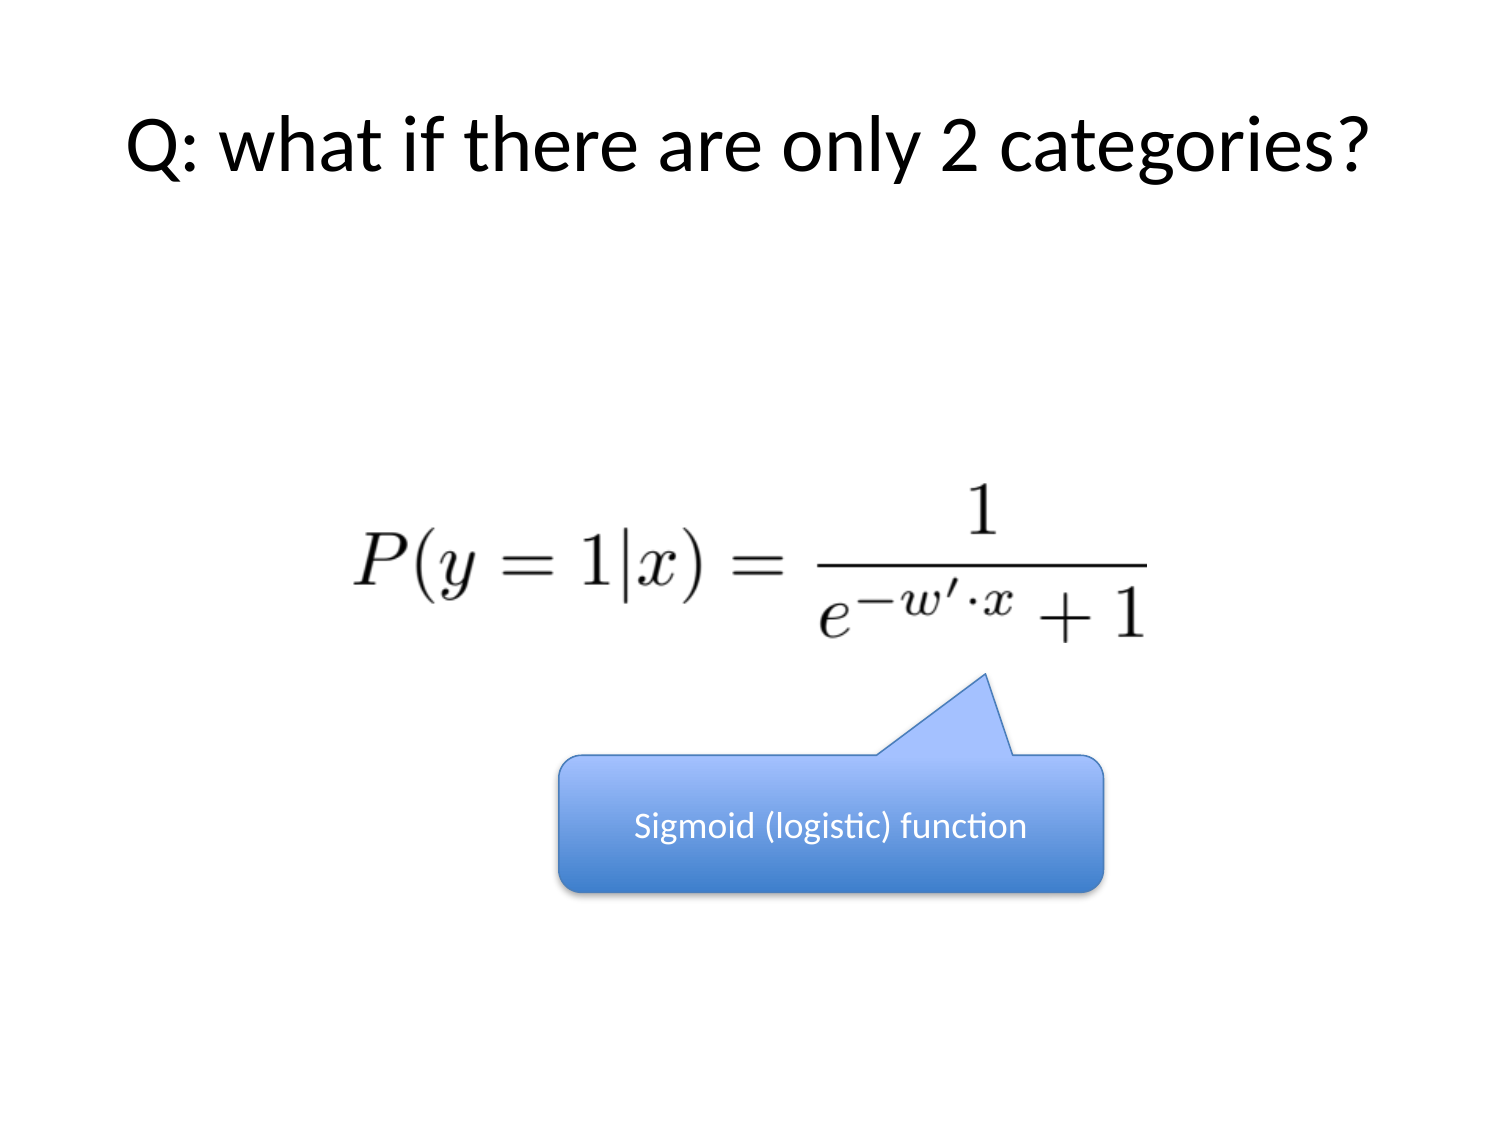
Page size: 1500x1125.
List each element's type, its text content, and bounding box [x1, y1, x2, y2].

text_box Sigmoid (logistic) function [558, 673, 1105, 894]
title Q: what if there are only 2 categories? [75, 45, 1425, 233]
picture [352, 481, 1148, 643]
